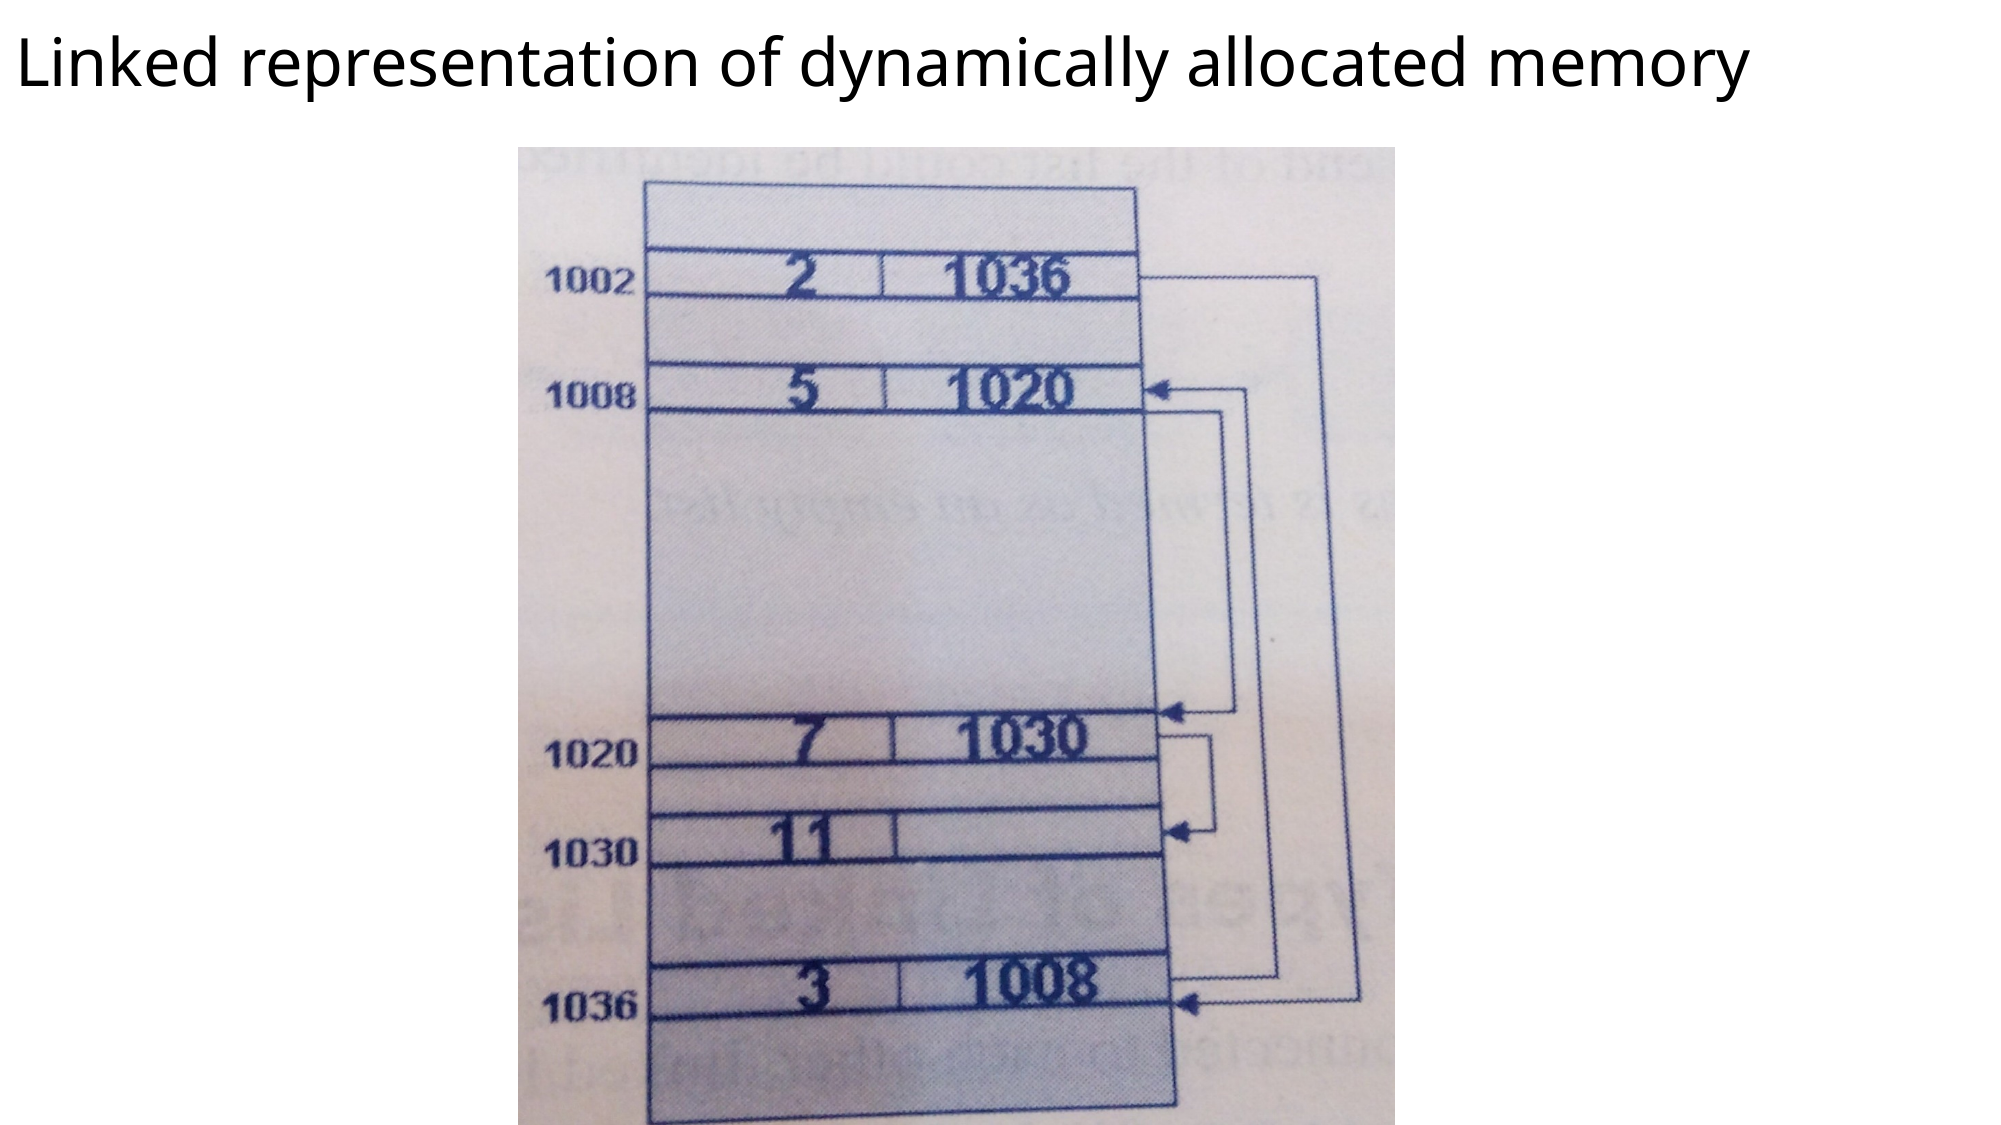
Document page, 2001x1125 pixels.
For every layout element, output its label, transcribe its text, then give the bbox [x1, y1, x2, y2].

title Linked representation of dynamically allocated memory [0, 0, 2000, 131]
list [518, 147, 1395, 1125]
